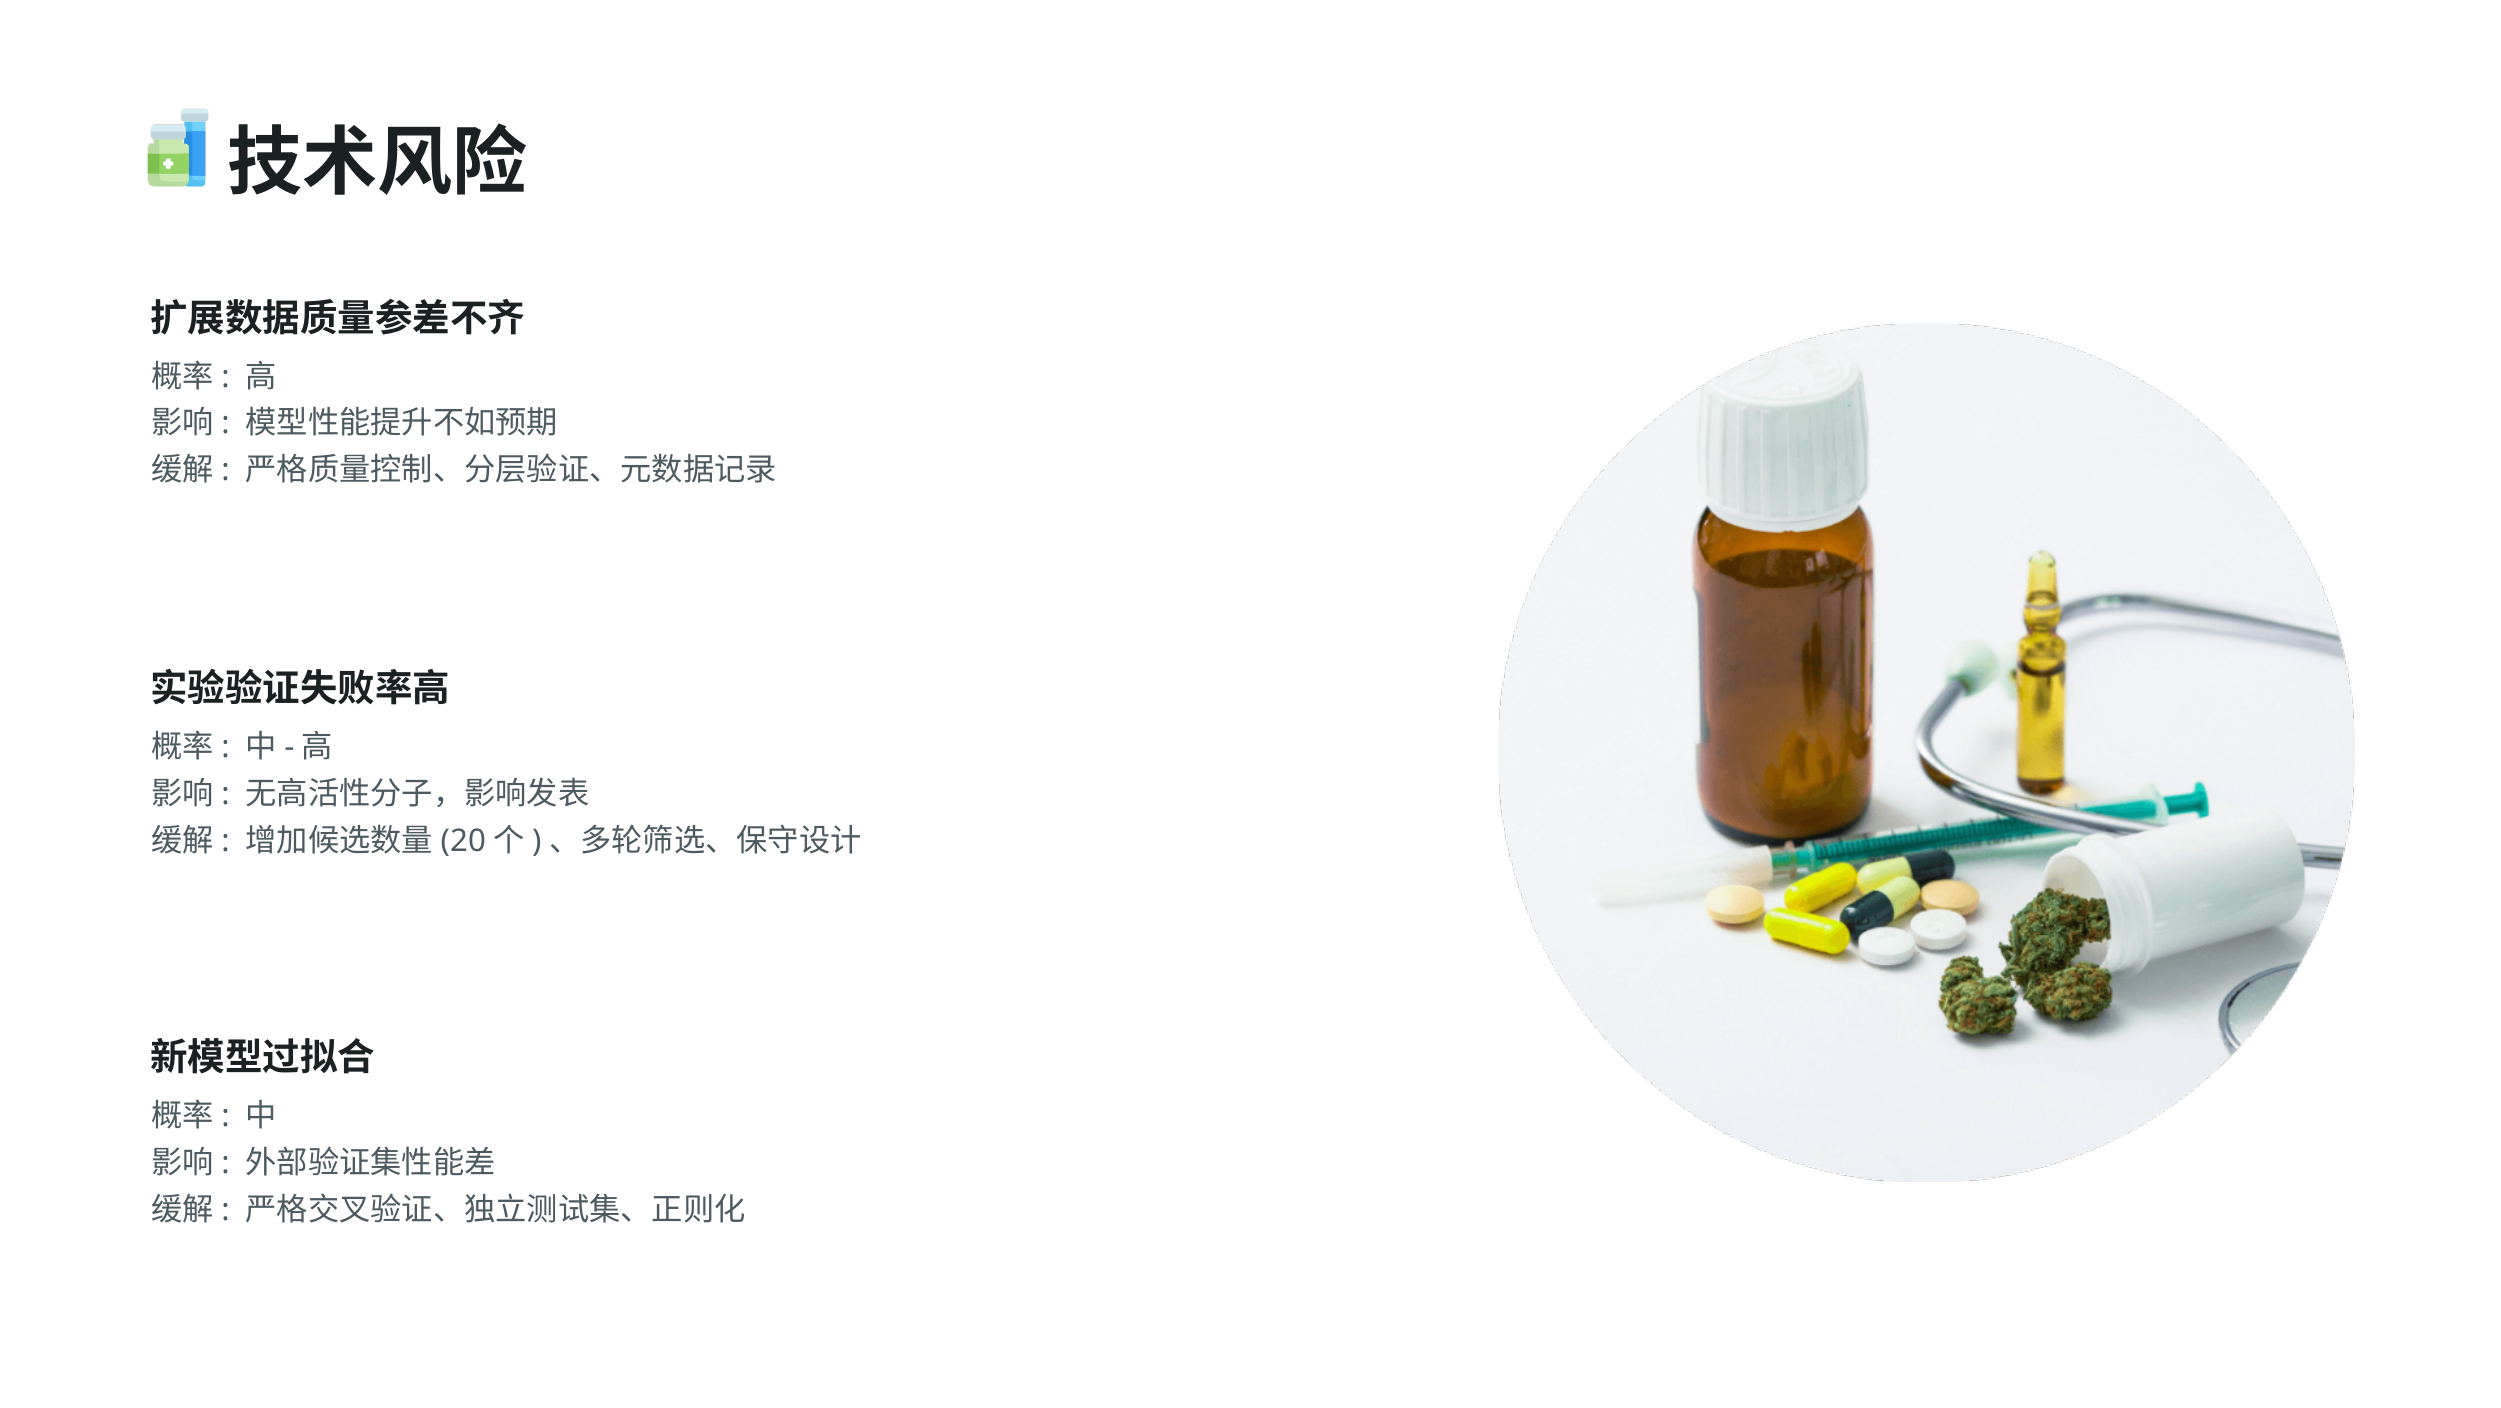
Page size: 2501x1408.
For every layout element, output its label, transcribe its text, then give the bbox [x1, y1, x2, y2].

text_box 扩展数据质量参差不齐 [150, 281, 1307, 339]
text_box 概率: 高 影响: 模型性能提升不如预期 缓解: 严格质量控制、分层验证、元数据记录 [151, 346, 1308, 572]
picture [127, 76, 228, 218]
text_box 概率: 中-高 影响: 无高活性分子，影响发表 缓解: 增加候选数量(20个)、多轮筛选、保守设计 [151, 716, 1308, 942]
text_box 概率: 中 影响: 外部验证集性能差 缓解: 严格交叉验证、独立测试集、正则化 [151, 1085, 1308, 1311]
text_box 实验验证失败率高 [150, 652, 1307, 710]
picture [1498, 323, 2355, 1182]
text_box 技术风险 [228, 78, 2367, 216]
text_box 新模型过拟合 [150, 1021, 1307, 1079]
